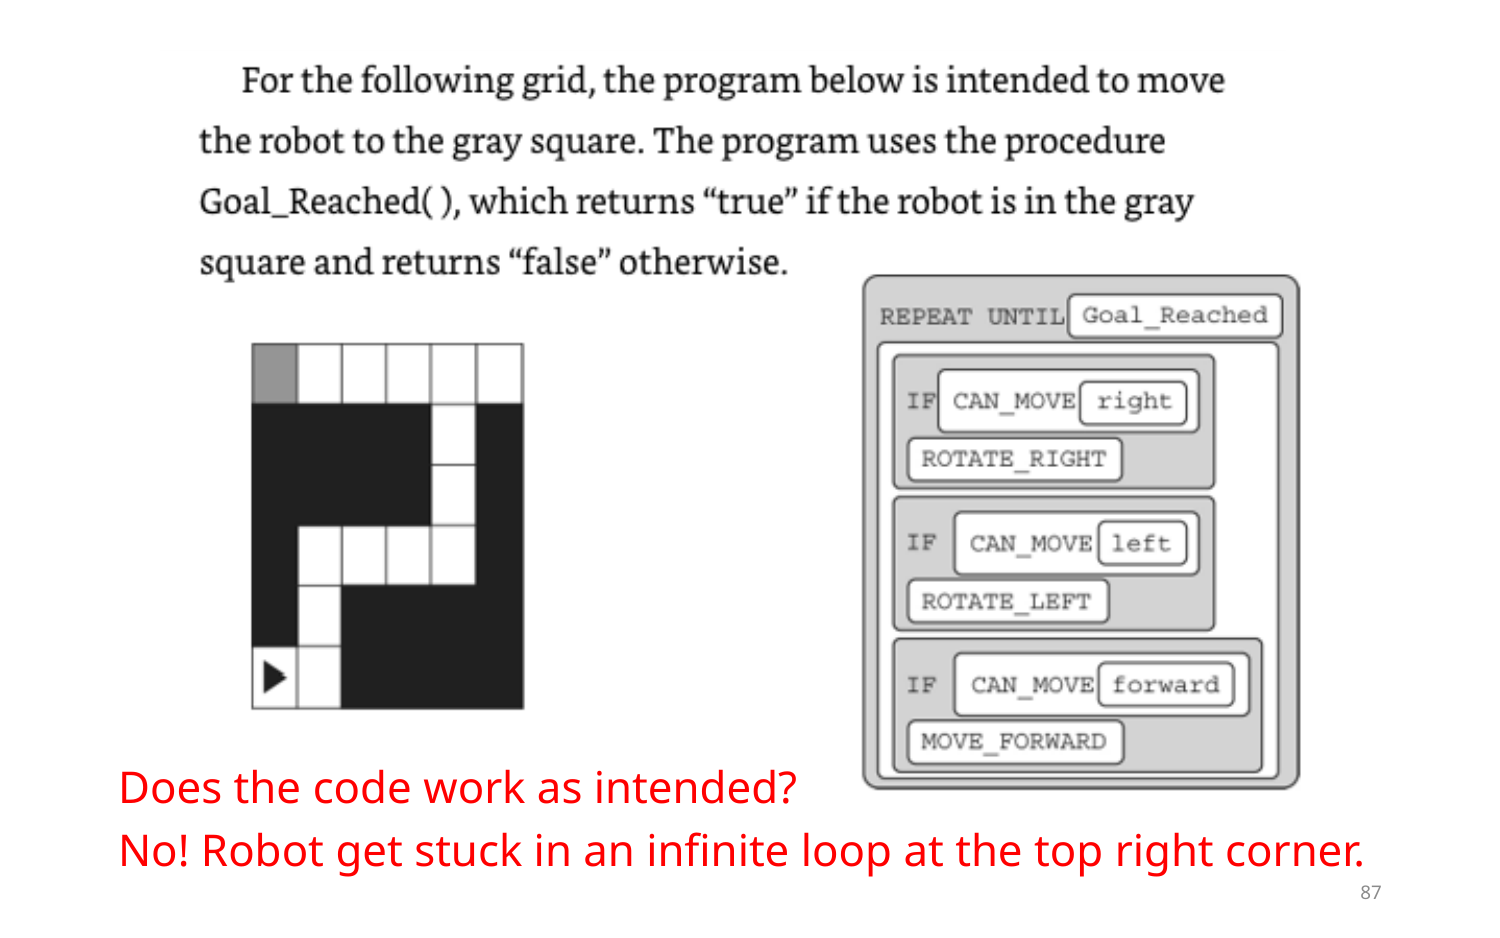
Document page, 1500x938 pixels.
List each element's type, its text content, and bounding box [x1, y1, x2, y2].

list Does the code work as intended? No! Robot get stuck in an infinite loop at the top right corner. [103, 249, 1416, 919]
picture [160, 49, 1355, 828]
slide_number 87 [1059, 868, 1397, 919]
